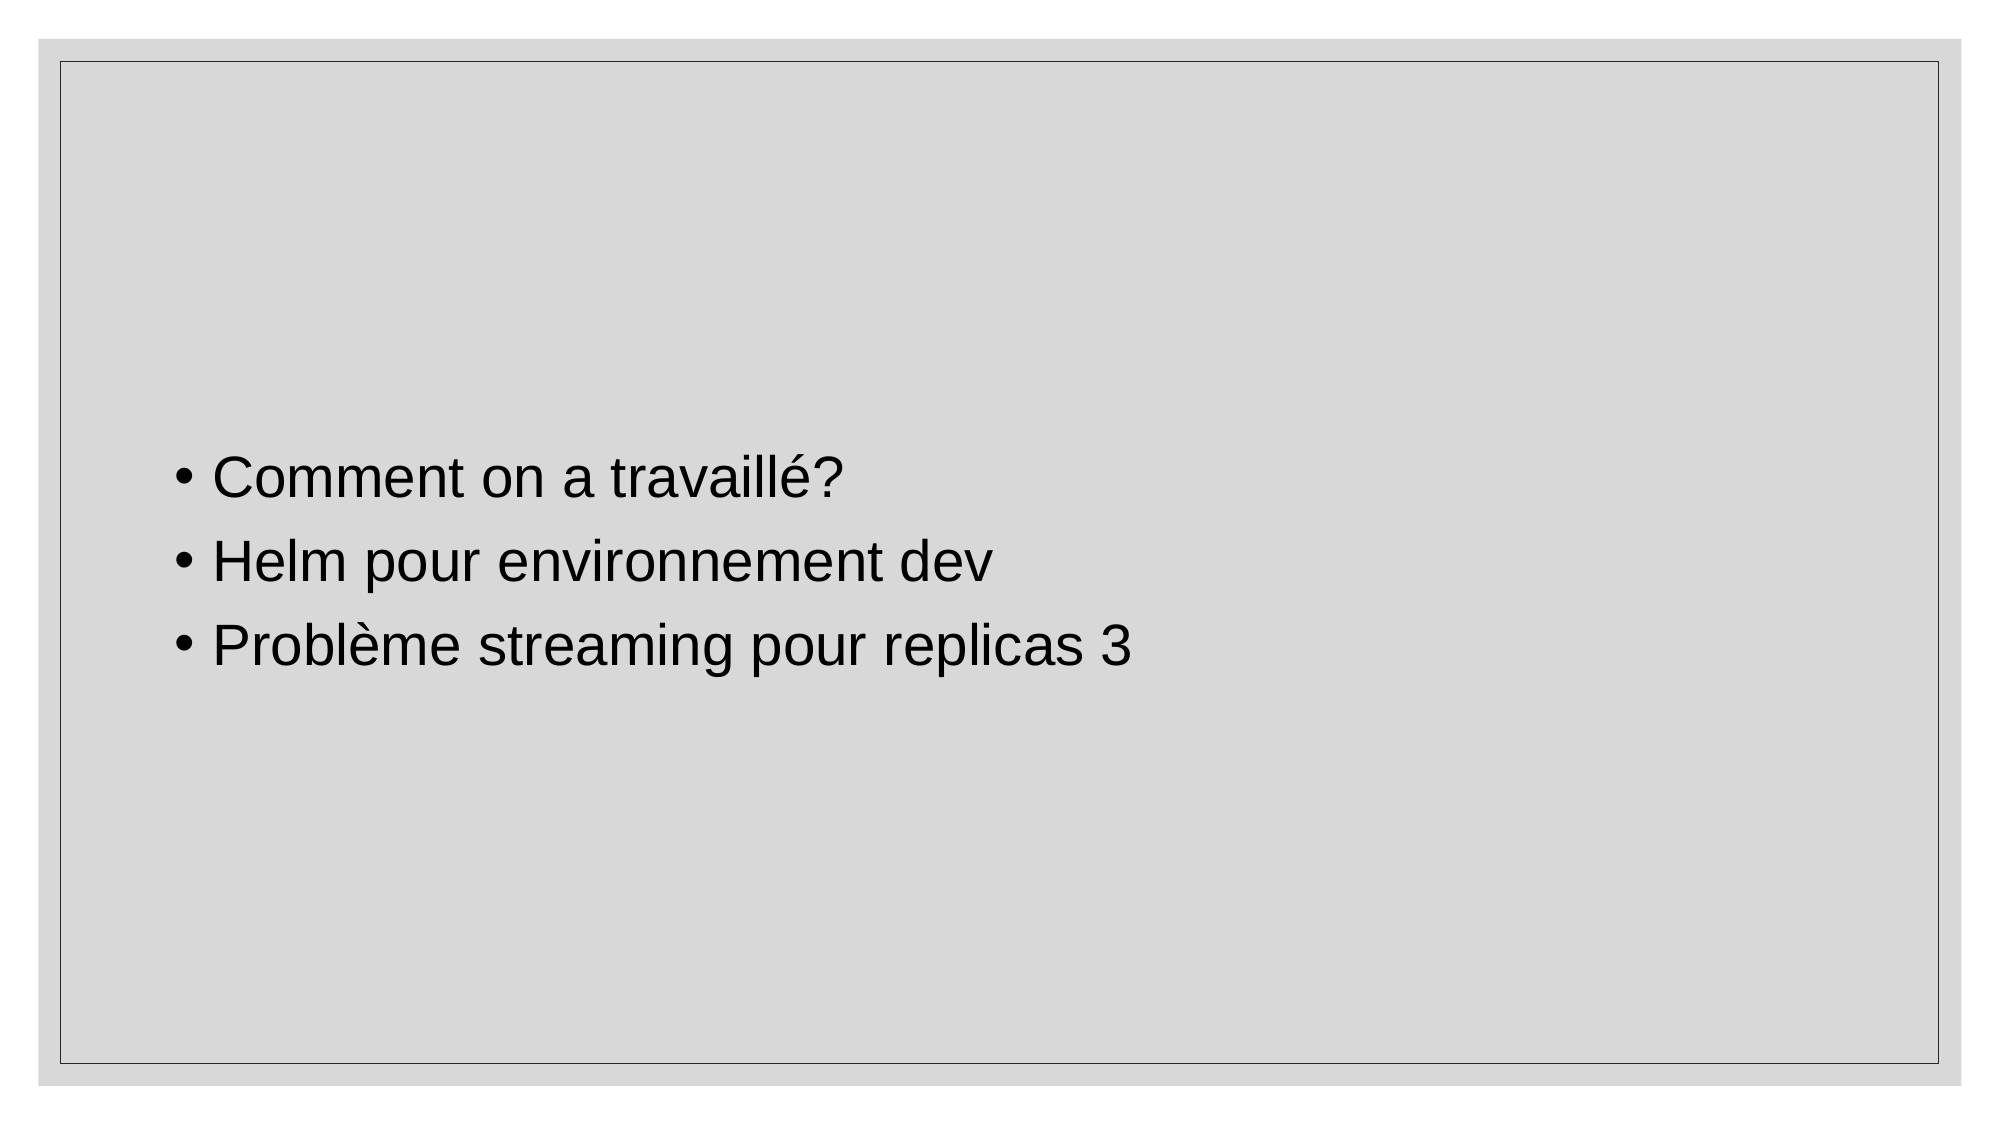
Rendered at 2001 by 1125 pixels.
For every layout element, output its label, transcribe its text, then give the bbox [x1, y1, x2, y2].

subtitle Comment on a travaillé? Helm pour environnement dev Problème streaming pour replicas 3 [174, 450, 1825, 675]
